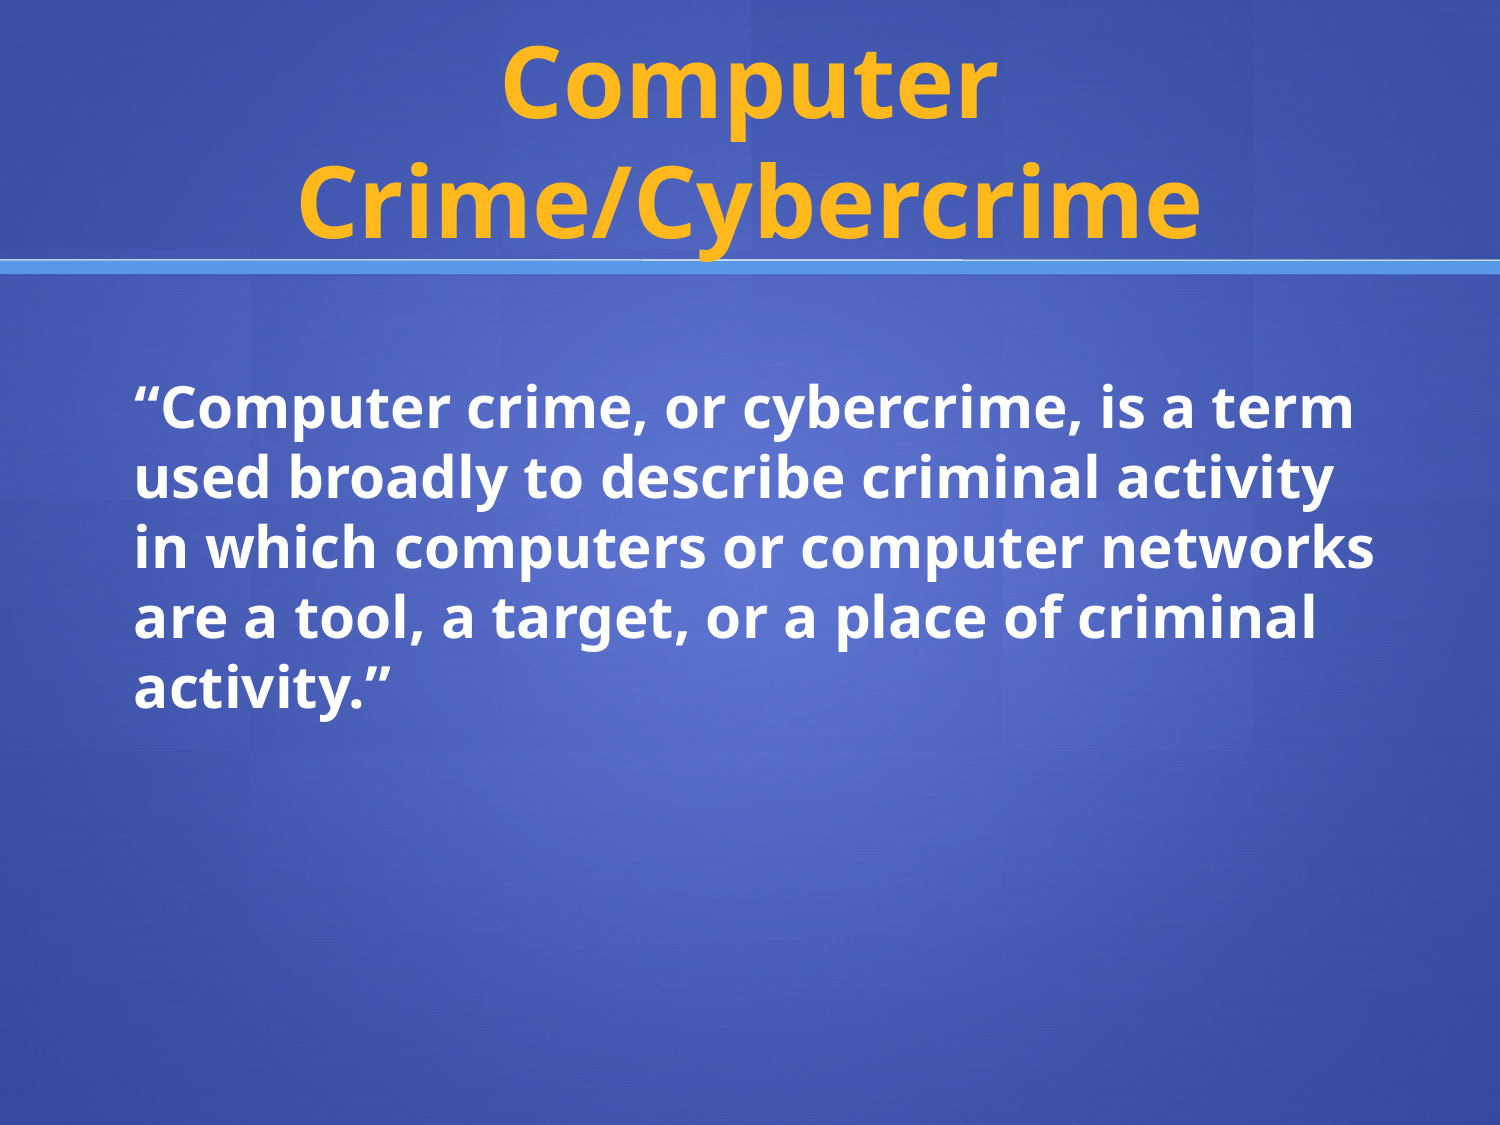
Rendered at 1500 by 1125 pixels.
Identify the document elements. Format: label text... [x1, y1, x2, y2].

list “Computer crime, or cybercrime, is a term used broadly to describe criminal activity in which computers or computer networks are a tool, a target, or a place of criminal activity.” [62, 362, 1400, 813]
title Computer Crime/Cybercrime [75, 45, 1425, 233]
